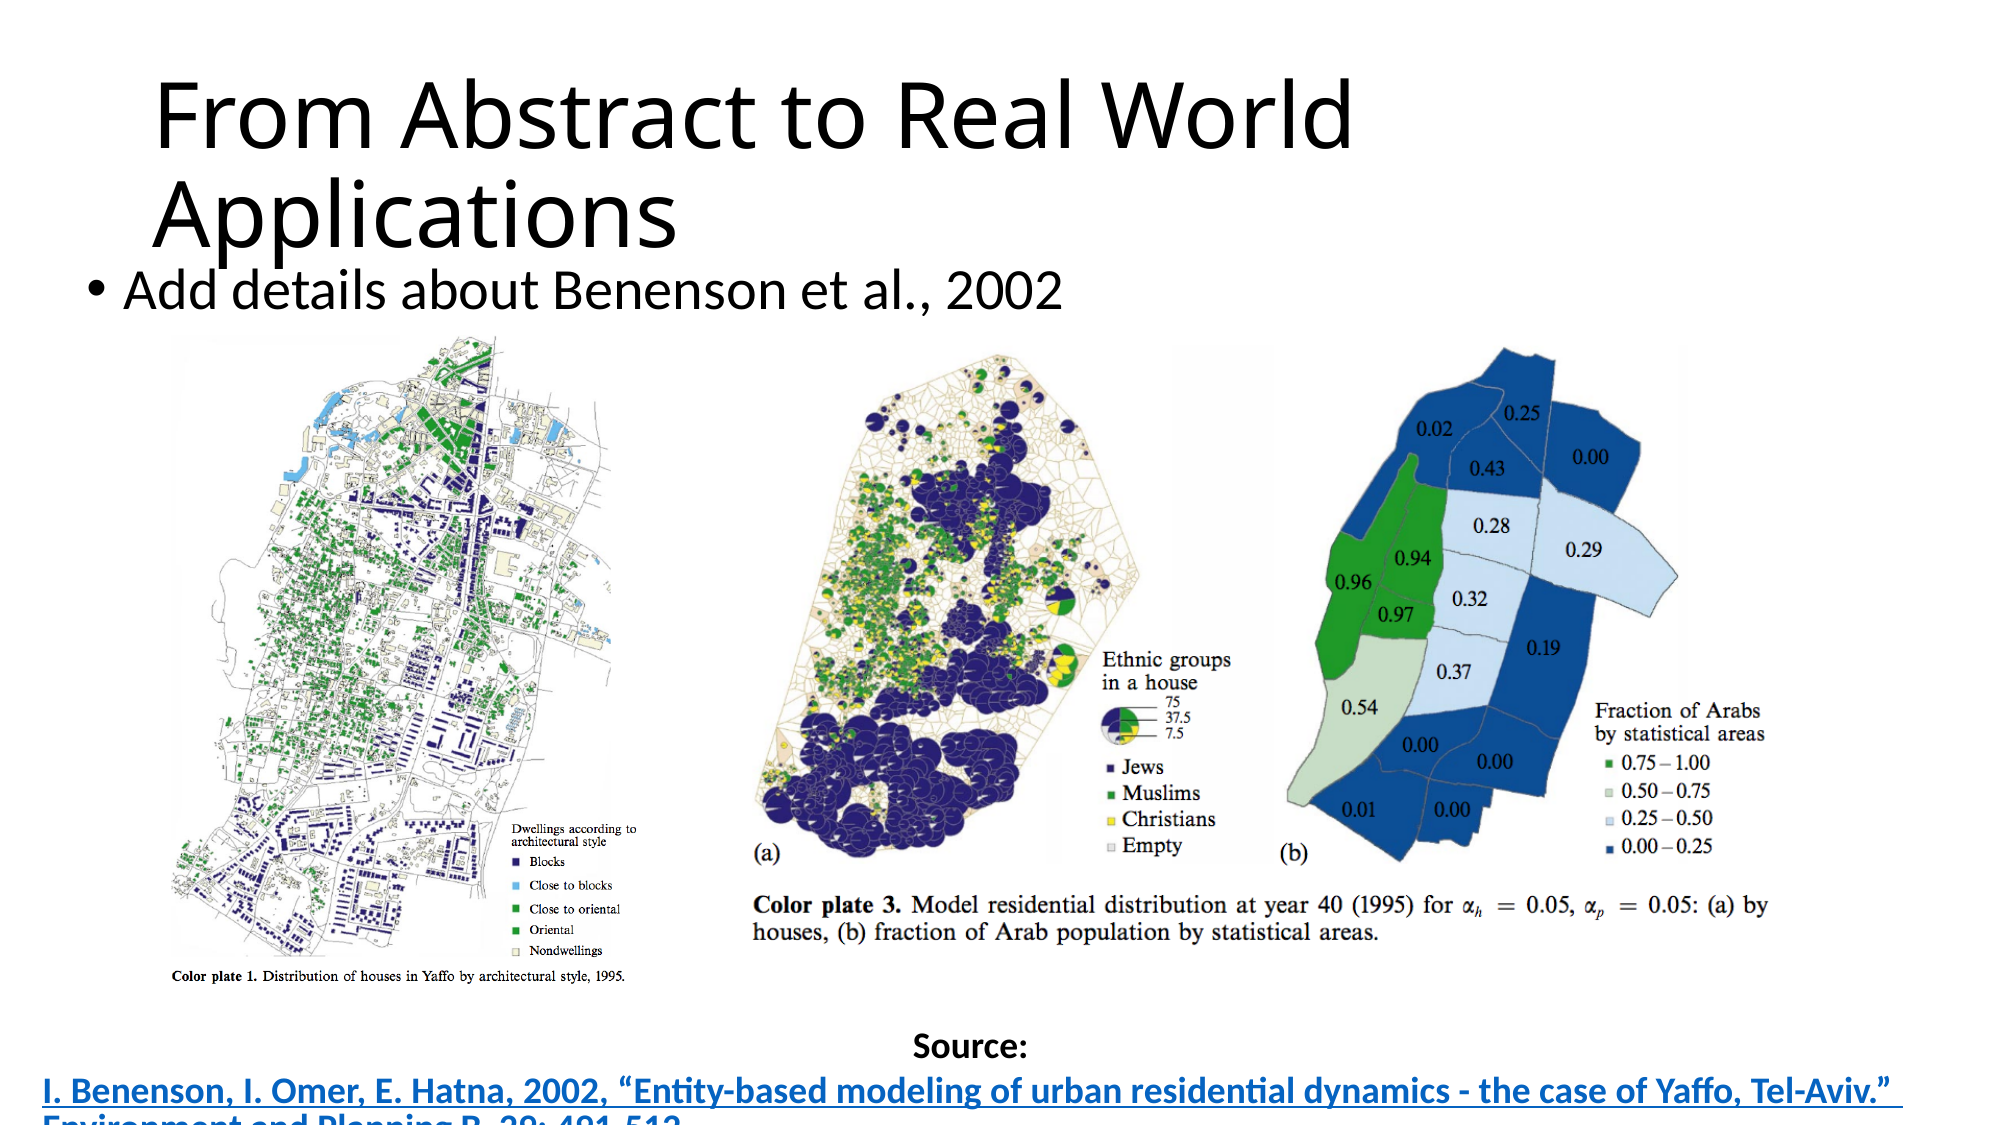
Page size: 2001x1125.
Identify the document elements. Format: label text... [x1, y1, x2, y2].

title From Abstract to Real World Applications [137, 59, 1863, 278]
list Add details about Benenson et al., 2002 [71, 252, 1797, 966]
picture [719, 316, 1797, 967]
picture [149, 318, 654, 994]
text_box Source: I. Benenson, I. Omer, E. Hatna, 2002, “Entity-based modeling of urban residential dynamics - the case of Yaffo, Tel-Aviv.” Environment and Planning B, 29: 491-512. [27, 1013, 1923, 1118]
